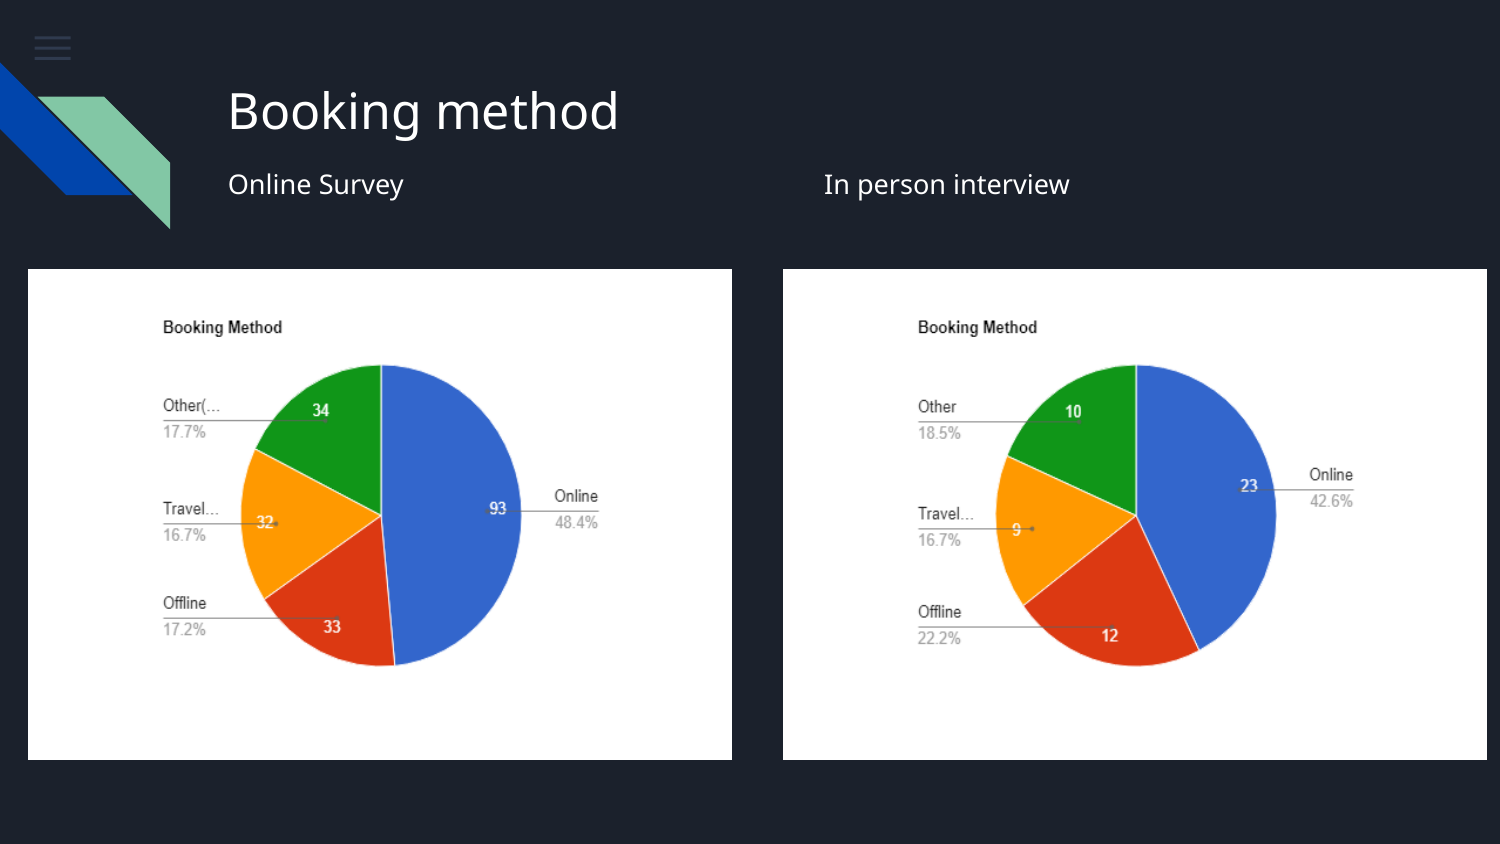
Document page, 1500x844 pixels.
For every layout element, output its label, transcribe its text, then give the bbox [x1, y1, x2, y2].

list In person interview [809, 147, 1368, 268]
picture [782, 269, 1487, 760]
picture [28, 269, 732, 760]
title Booking method [212, 64, 1368, 215]
list Online Survey [212, 147, 772, 735]
